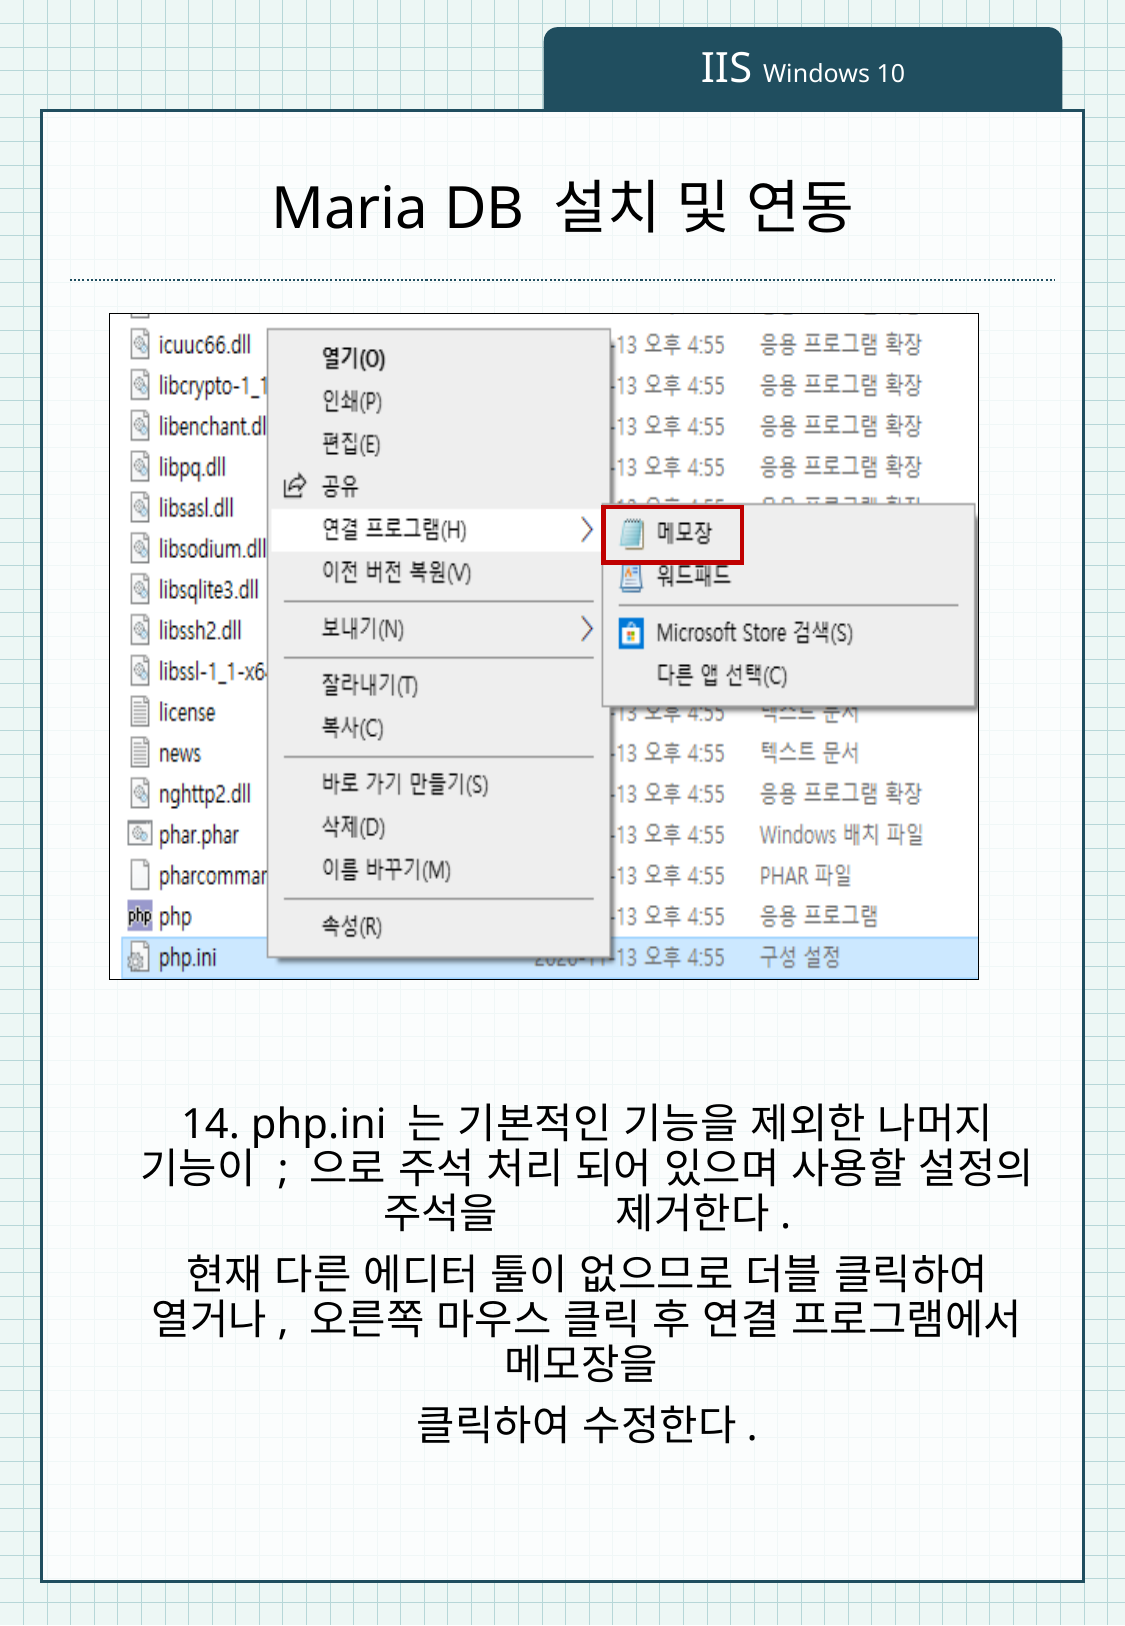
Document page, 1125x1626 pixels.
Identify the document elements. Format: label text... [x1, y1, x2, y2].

text_box [41, 109, 1084, 1582]
title Maria DB 설치 및 연동 [77, 152, 1048, 267]
picture [109, 313, 979, 980]
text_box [543, 27, 1063, 111]
text_box 14. php.ini 는 기본적인 기능을 제외한 나머지 기능이 ; 으로 주석 처리 되어 있으며 사용할 설정의 주석을 제거한다. 현재 다른 에디터 툴이 없으므로 더블 클릭하여 열거나, 오른쪽 마우스 클릭 후 연결 프로그램에서 메모장을 클릭하여 수정한다. [108, 1095, 1067, 1489]
